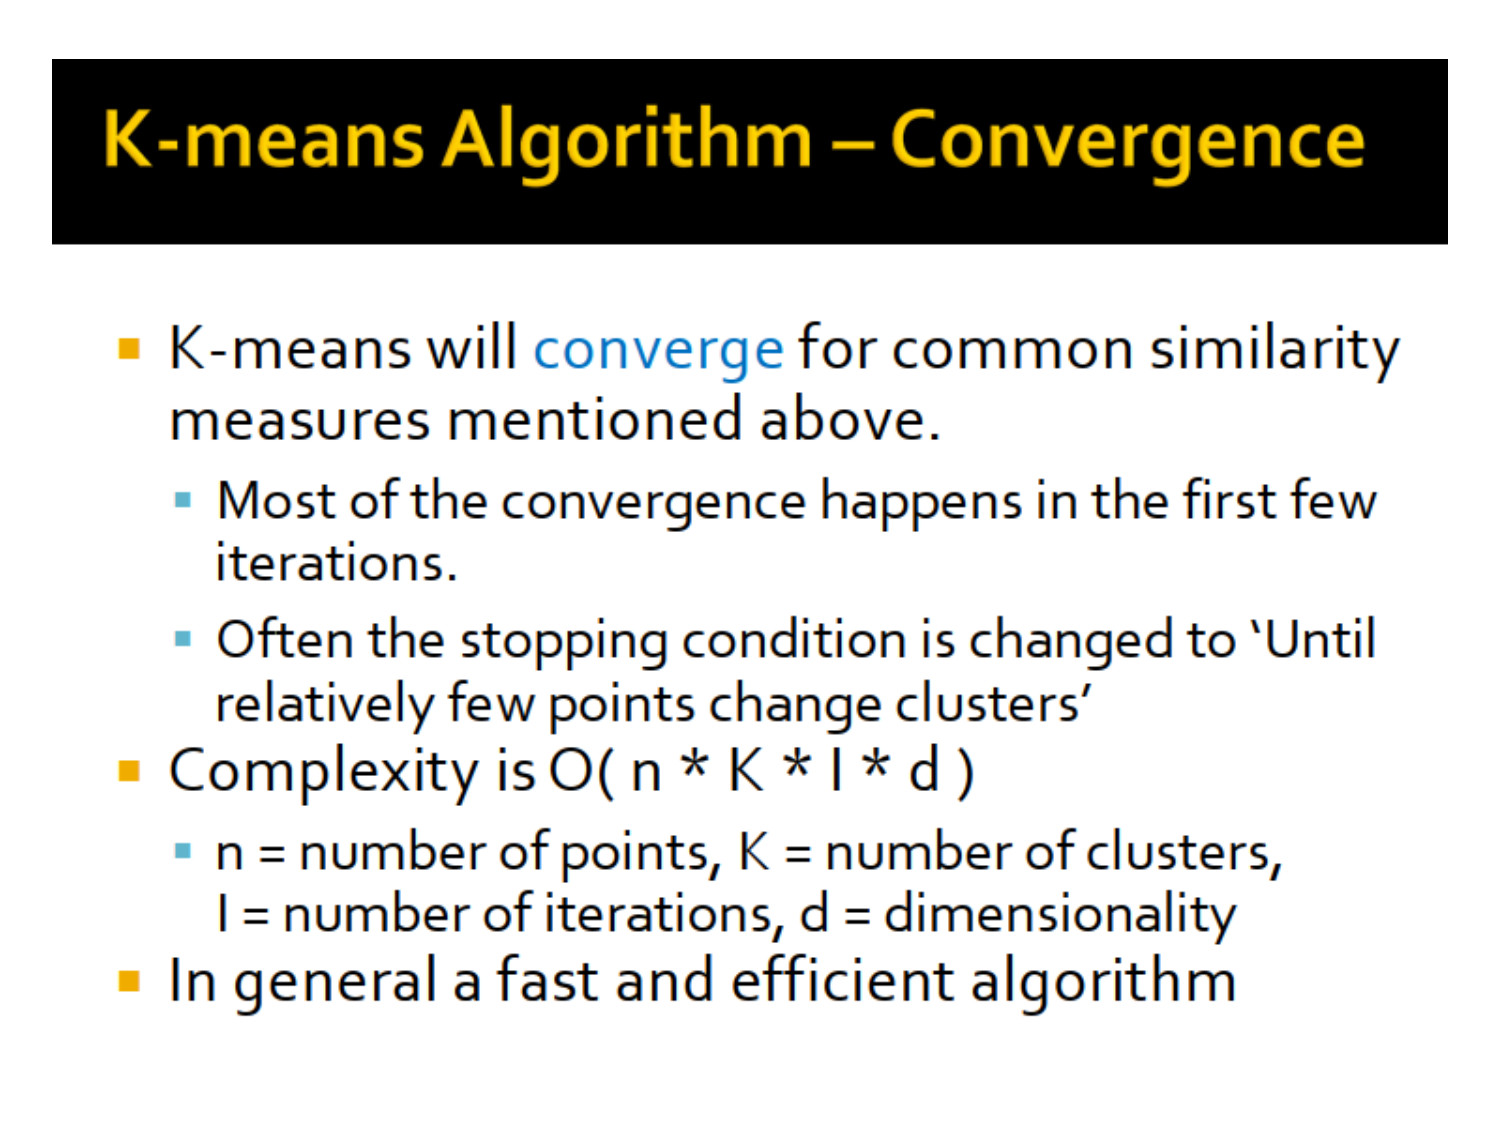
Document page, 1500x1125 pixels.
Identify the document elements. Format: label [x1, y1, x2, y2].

picture [52, 59, 1448, 1066]
